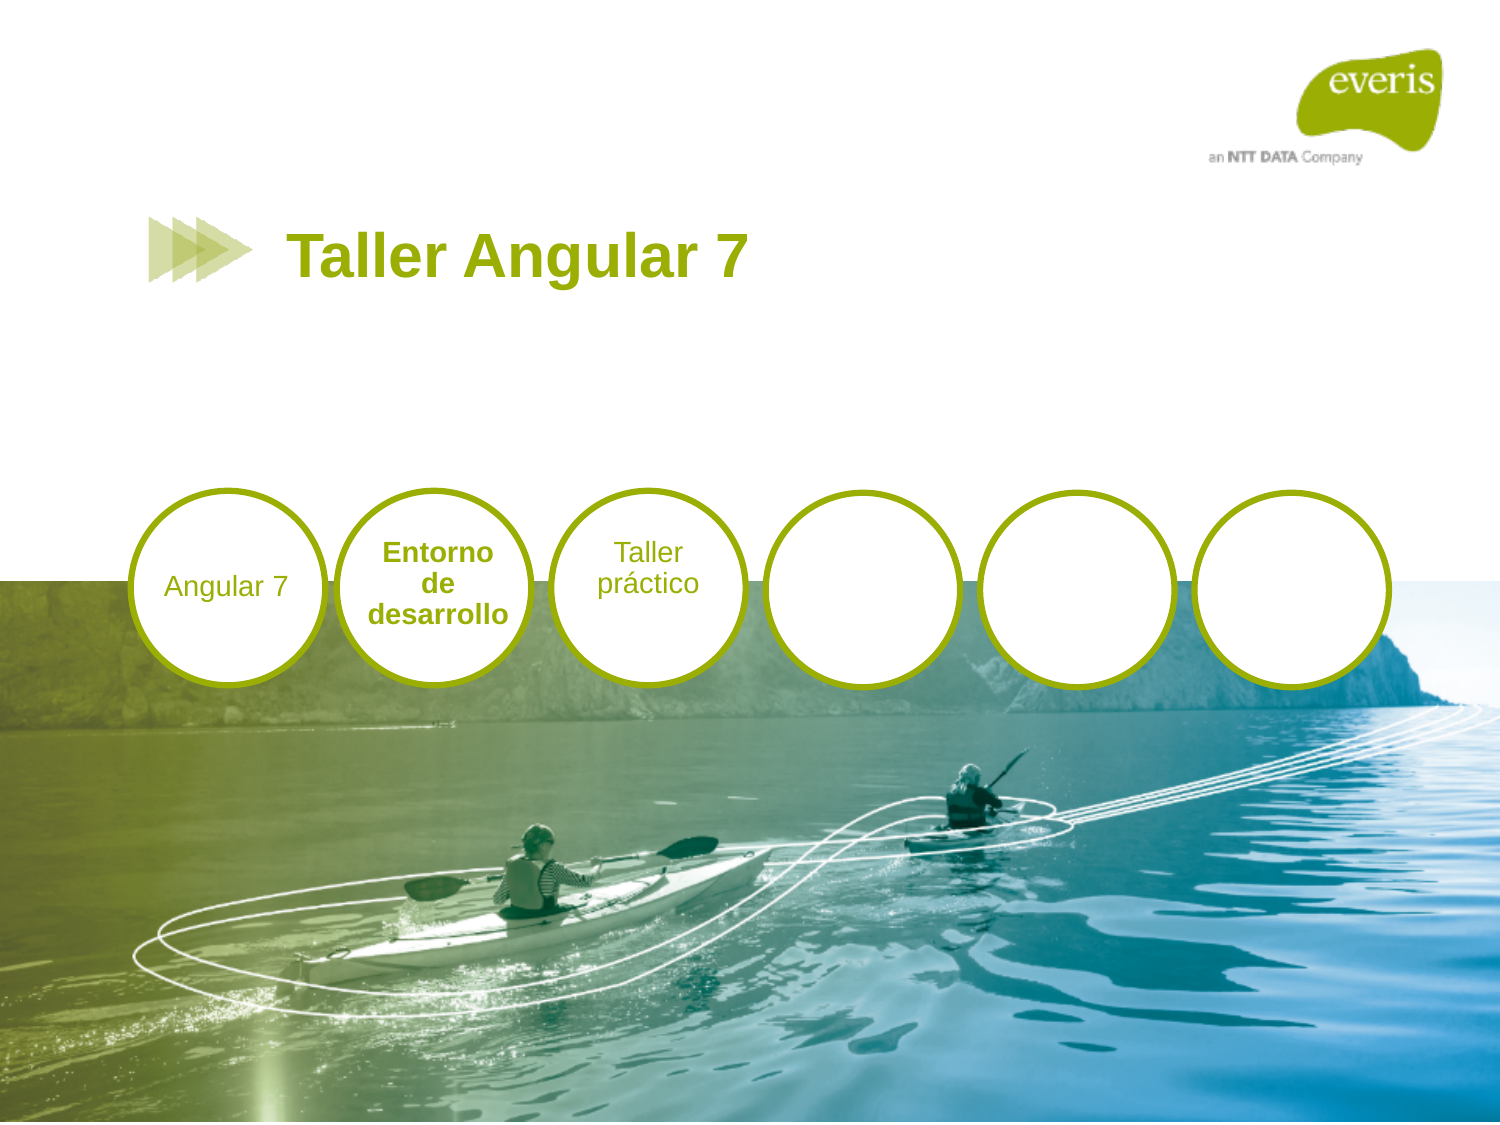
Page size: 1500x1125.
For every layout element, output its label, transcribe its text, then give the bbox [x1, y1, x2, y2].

title Taller Angular 7 [271, 216, 825, 282]
list Angular 7 [131, 563, 322, 647]
list Entorno de desarrollo [351, 529, 525, 647]
list Taller práctico [569, 529, 728, 647]
picture [1199, 27, 1453, 186]
picture [0, 581, 1500, 1122]
picture [130, 201, 266, 292]
